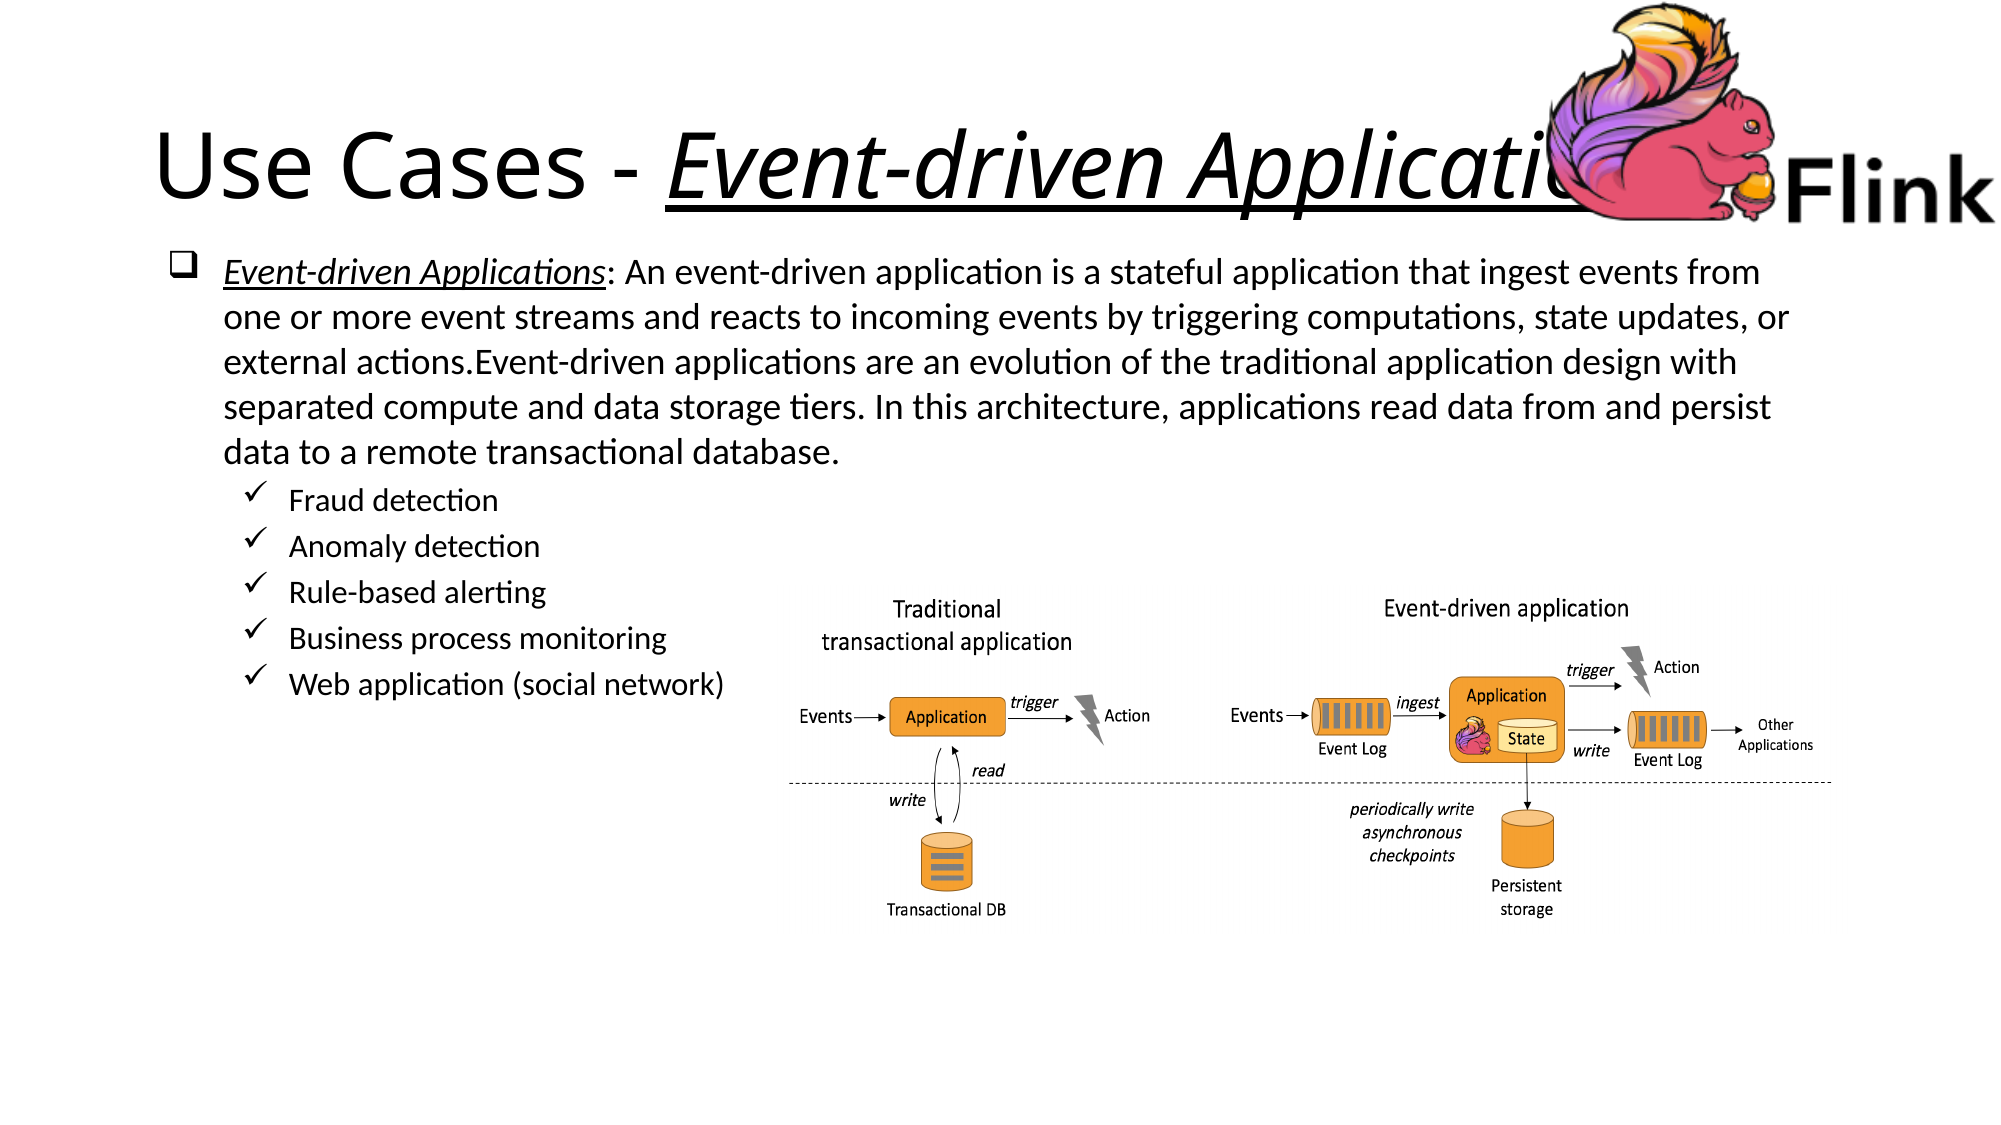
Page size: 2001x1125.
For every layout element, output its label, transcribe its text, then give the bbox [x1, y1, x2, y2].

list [772, 585, 1848, 934]
picture [1545, 0, 2000, 235]
title Use Cases - Event-driven Applications [137, 59, 1863, 278]
text_box Event-driven Applications: An event-driven application is a stateful application that ingest events from one or more event streams and reacts to incoming events by triggering computations, state updates, or external actions.Event-driven applications are an evolution of the traditional application design with separated compute and data storage tiers. In this architecture, applications read data from and persist data to a remote transactional database. Fraud detection Anomaly detection Rule-based alerting Business process monitoring Web application (social network) [152, 239, 1838, 933]
